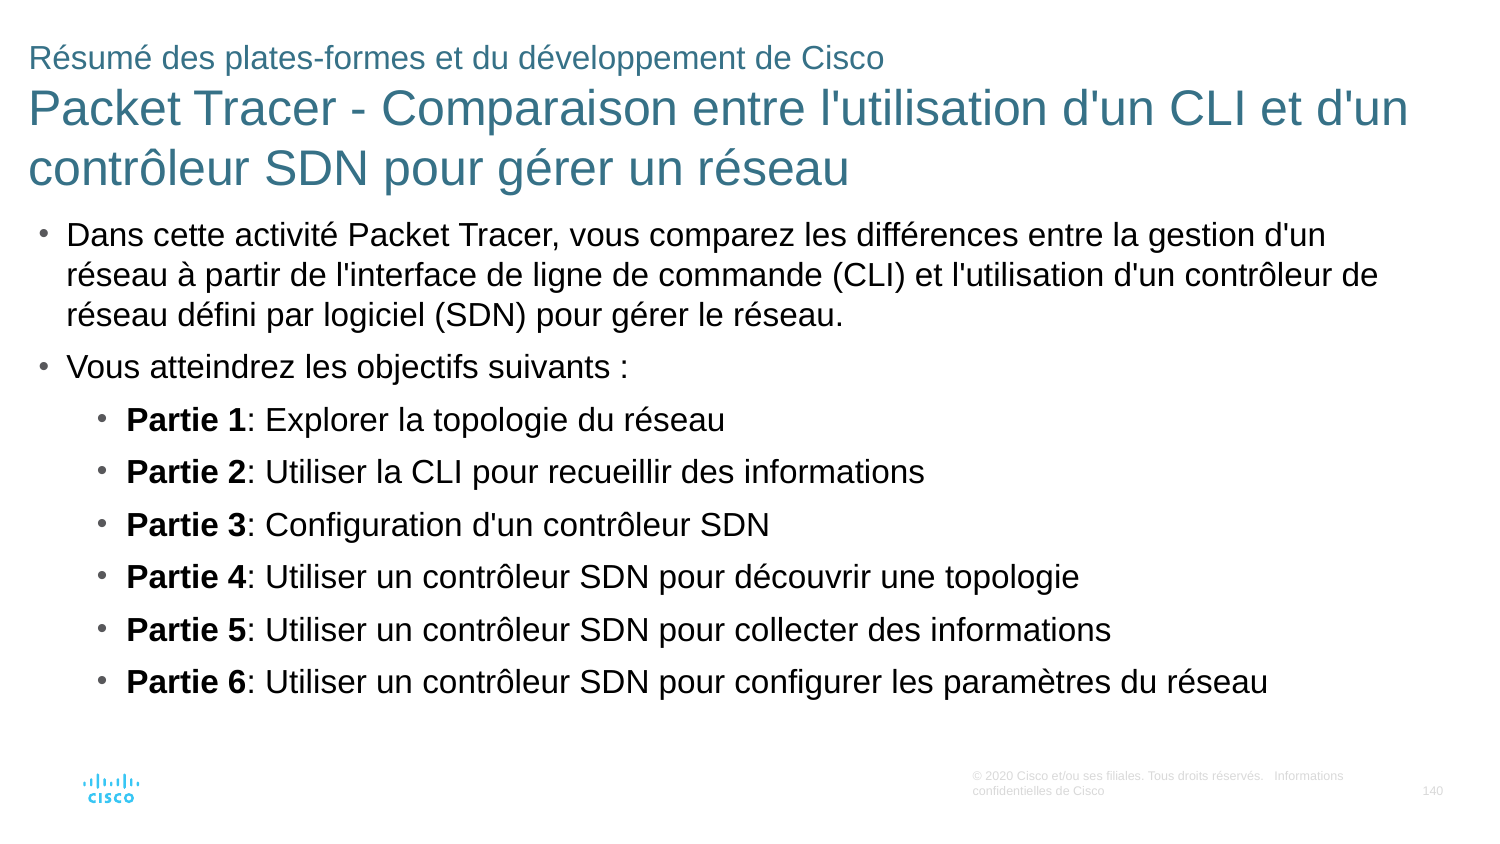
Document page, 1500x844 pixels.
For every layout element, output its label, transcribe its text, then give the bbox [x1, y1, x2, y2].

list Dans cette activité Packet Tracer, vous comparez les différences entre la gestion d'un réseau à partir de l'interface de ligne de commande (CLI) et l'utilisation d'un contrôleur de réseau défini par logiciel (SDN) pour gérer le réseau. Vous atteindrez les objectifs suivants : Partie 1: Explorer la topologie du réseau Partie 2: Utiliser la CLI pour recueillir des informations Partie 3: Configuration d'un contrôleur SDN Partie 4: Utiliser un contrôleur SDN pour découvrir une topologie Partie 5: Utiliser un contrôleur SDN pour collecter des informations Partie 6: Utiliser un contrôleur SDN pour configurer les paramètres du réseau [23, 205, 1463, 772]
title Résumé des plates-formes et du développement de Cisco Packet Tracer - Comparaison entre l'utilisation d'un CLI et d'un contrôleur SDN pour gérer un réseau [13, 44, 1473, 188]
